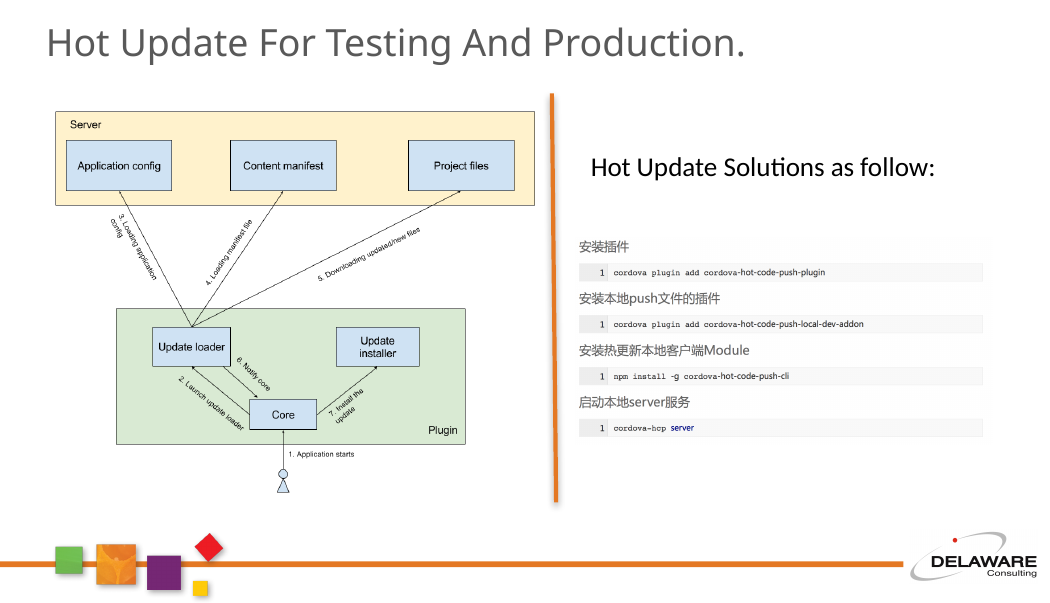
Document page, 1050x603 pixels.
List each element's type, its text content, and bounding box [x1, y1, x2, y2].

text_box Hot Update Solutions as follow: [590, 141, 944, 189]
picture [557, 93, 993, 503]
list Hot Update For Testing And Production. [39, 0, 903, 84]
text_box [551, 93, 557, 503]
picture [41, 527, 242, 603]
picture [40, 93, 551, 503]
picture [909, 529, 1038, 584]
